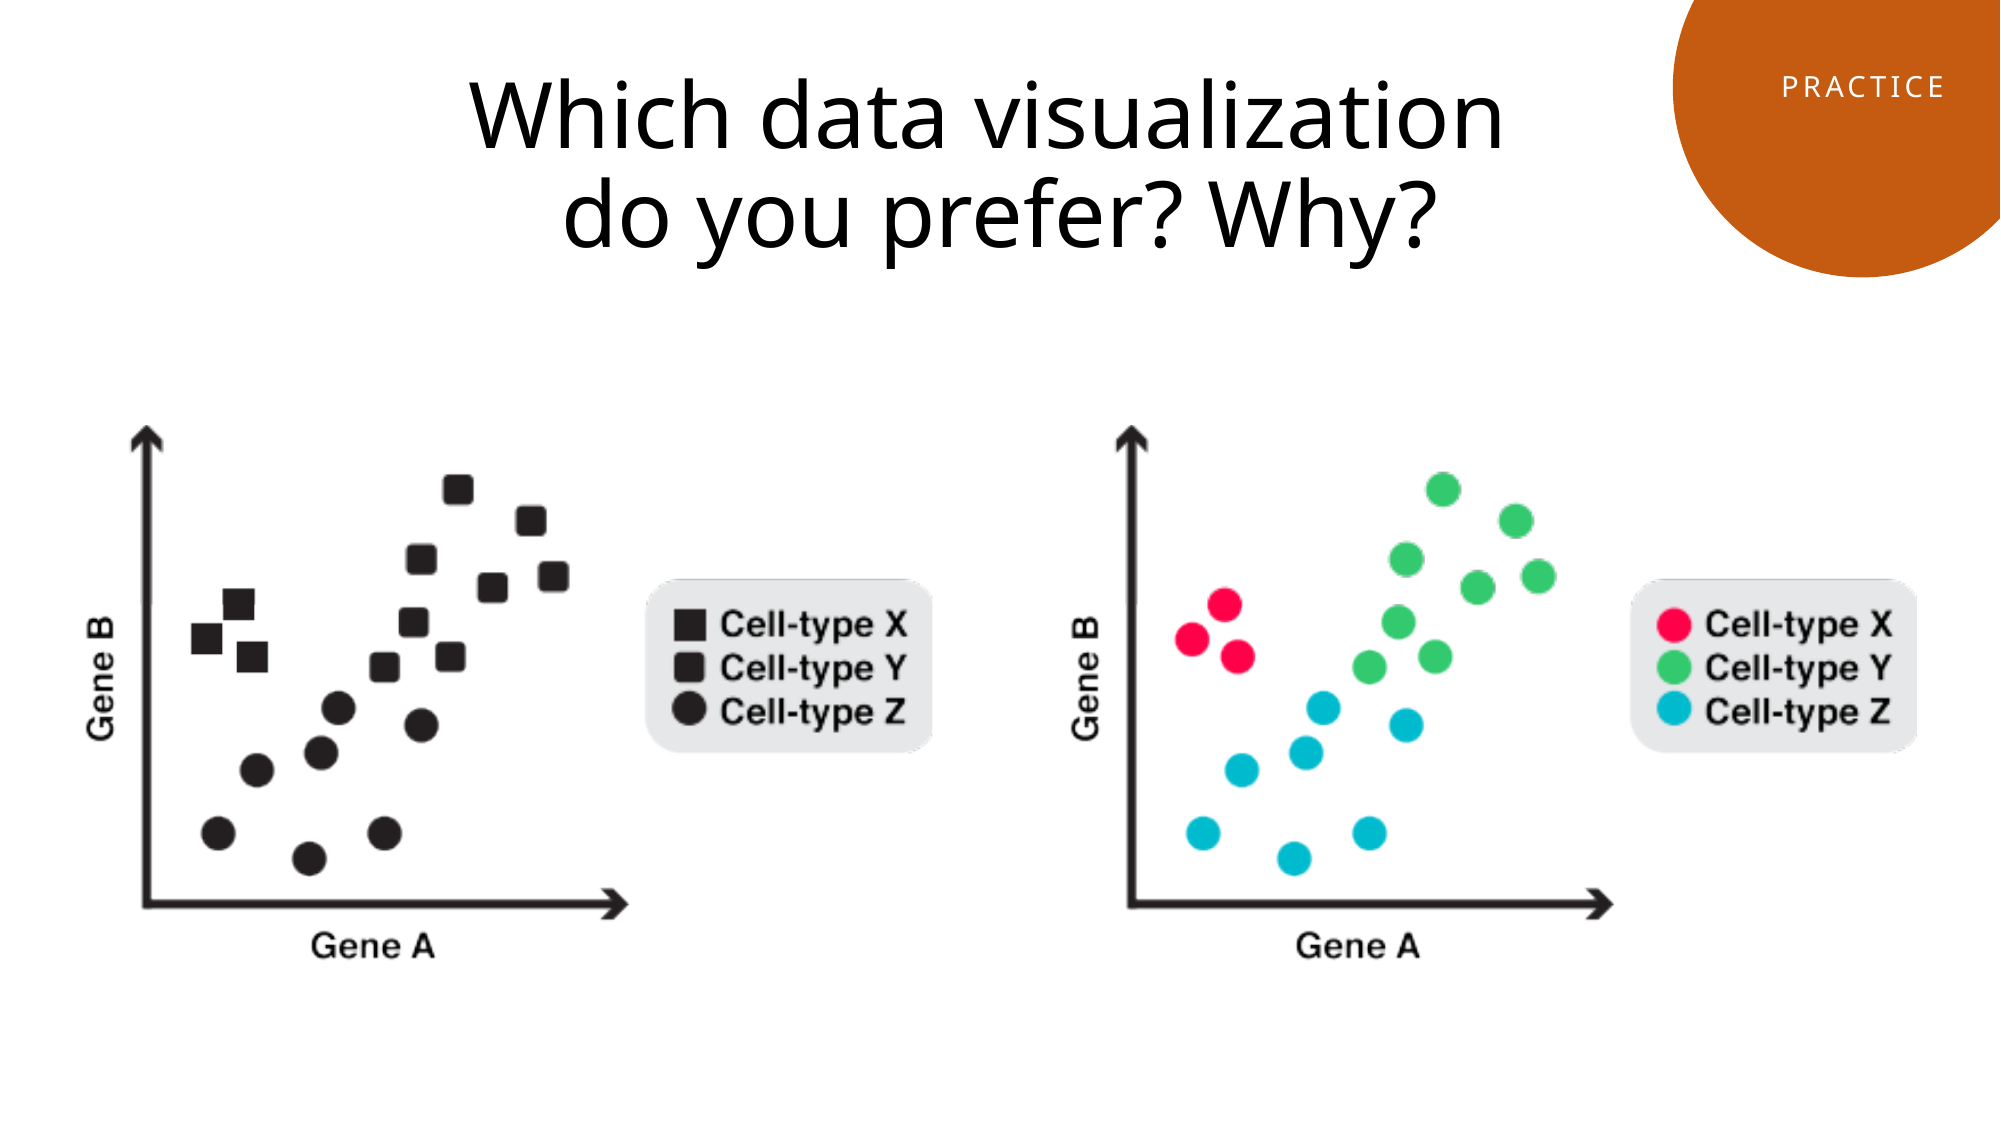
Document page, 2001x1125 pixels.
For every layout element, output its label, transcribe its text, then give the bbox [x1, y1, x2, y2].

picture [1067, 425, 1917, 975]
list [82, 425, 933, 975]
title Which data visualization do you prefer? Why? [196, 92, 1804, 275]
text_box Practice [1672, 0, 2000, 278]
